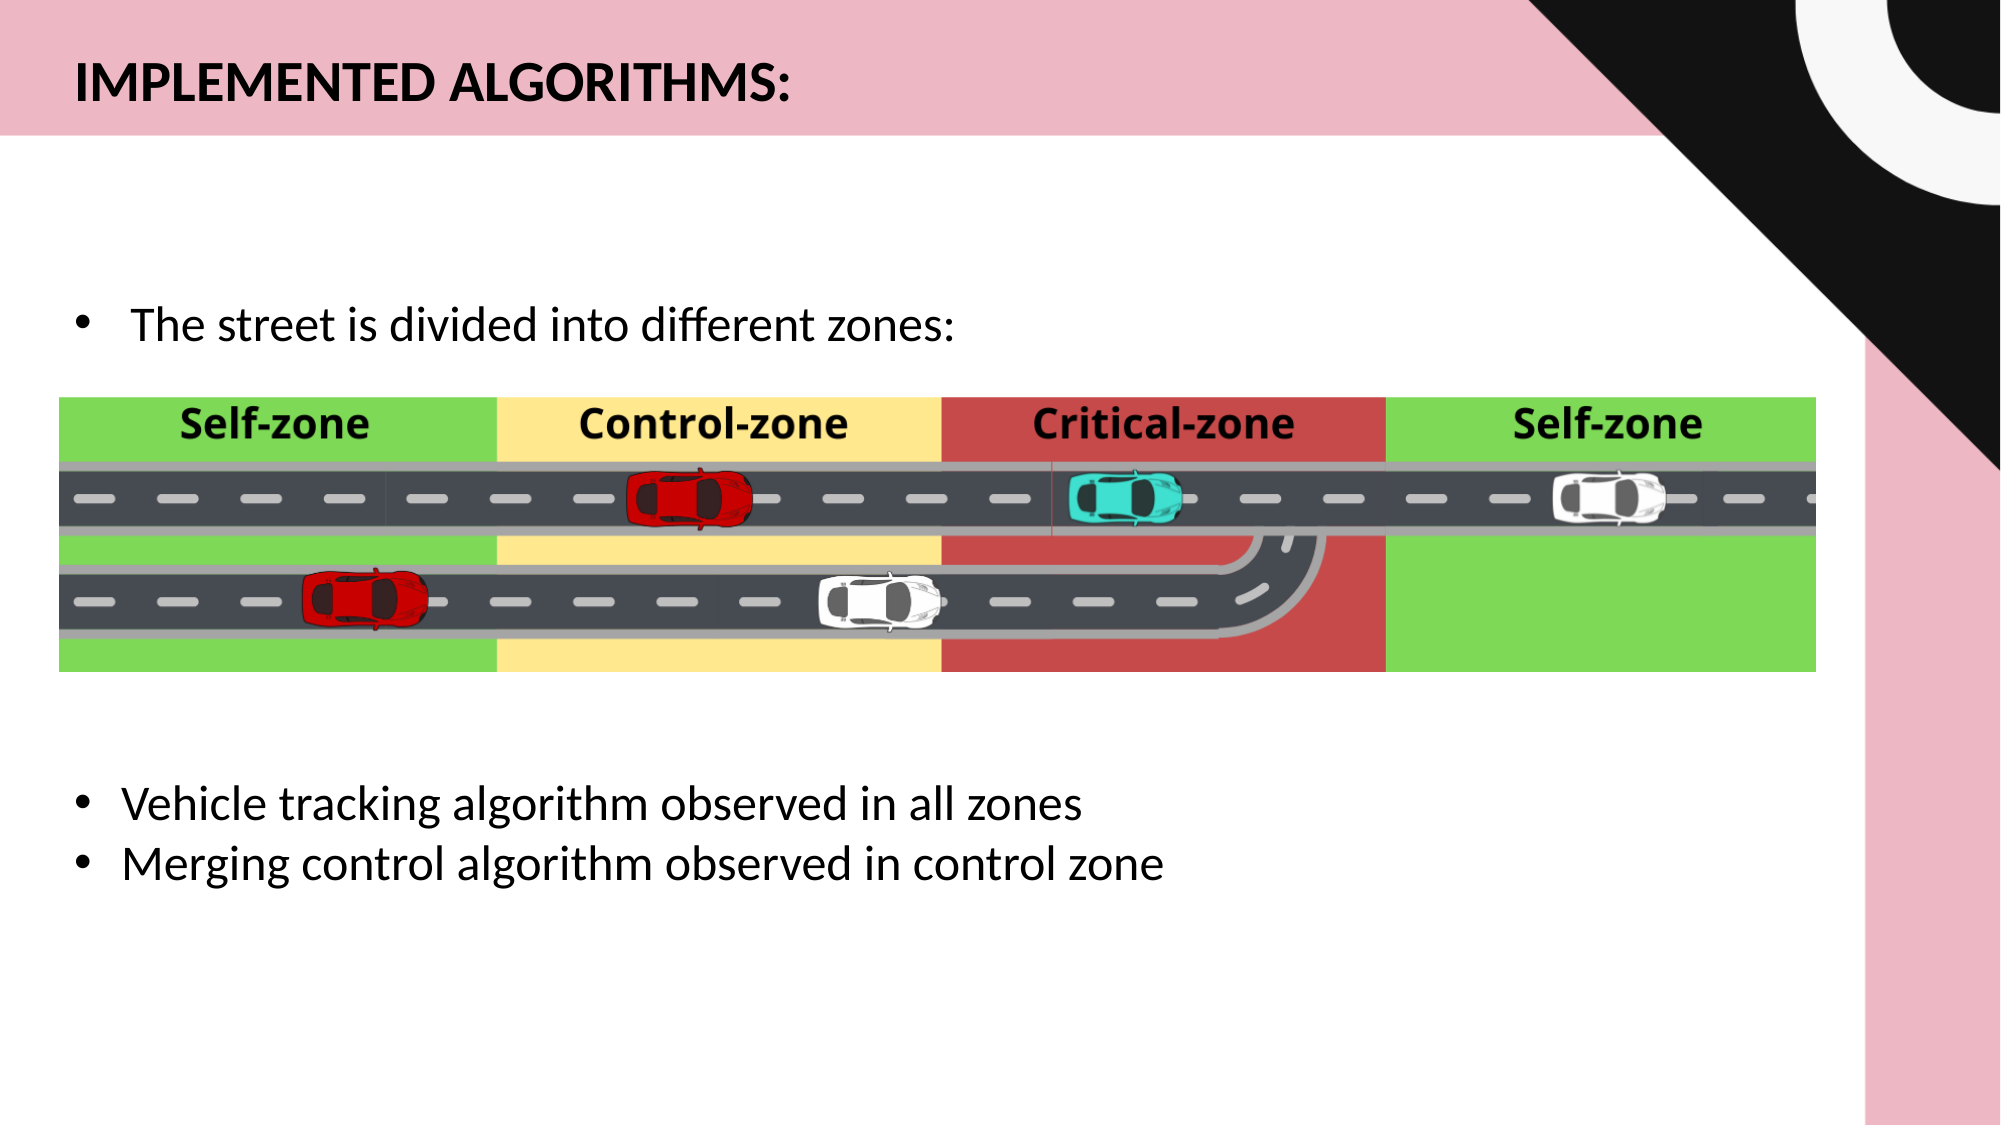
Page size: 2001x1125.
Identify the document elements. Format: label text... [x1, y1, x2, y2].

picture [0, 0, 2001, 1125]
text_box IMPLEMENTED ALGORITHMS: [59, 35, 1060, 121]
text_box The street is divided into different zones: [59, 283, 1060, 359]
text_box Vehicle tracking algorithm observed in all zones Merging control algorithm observed in control zone [59, 703, 1816, 959]
